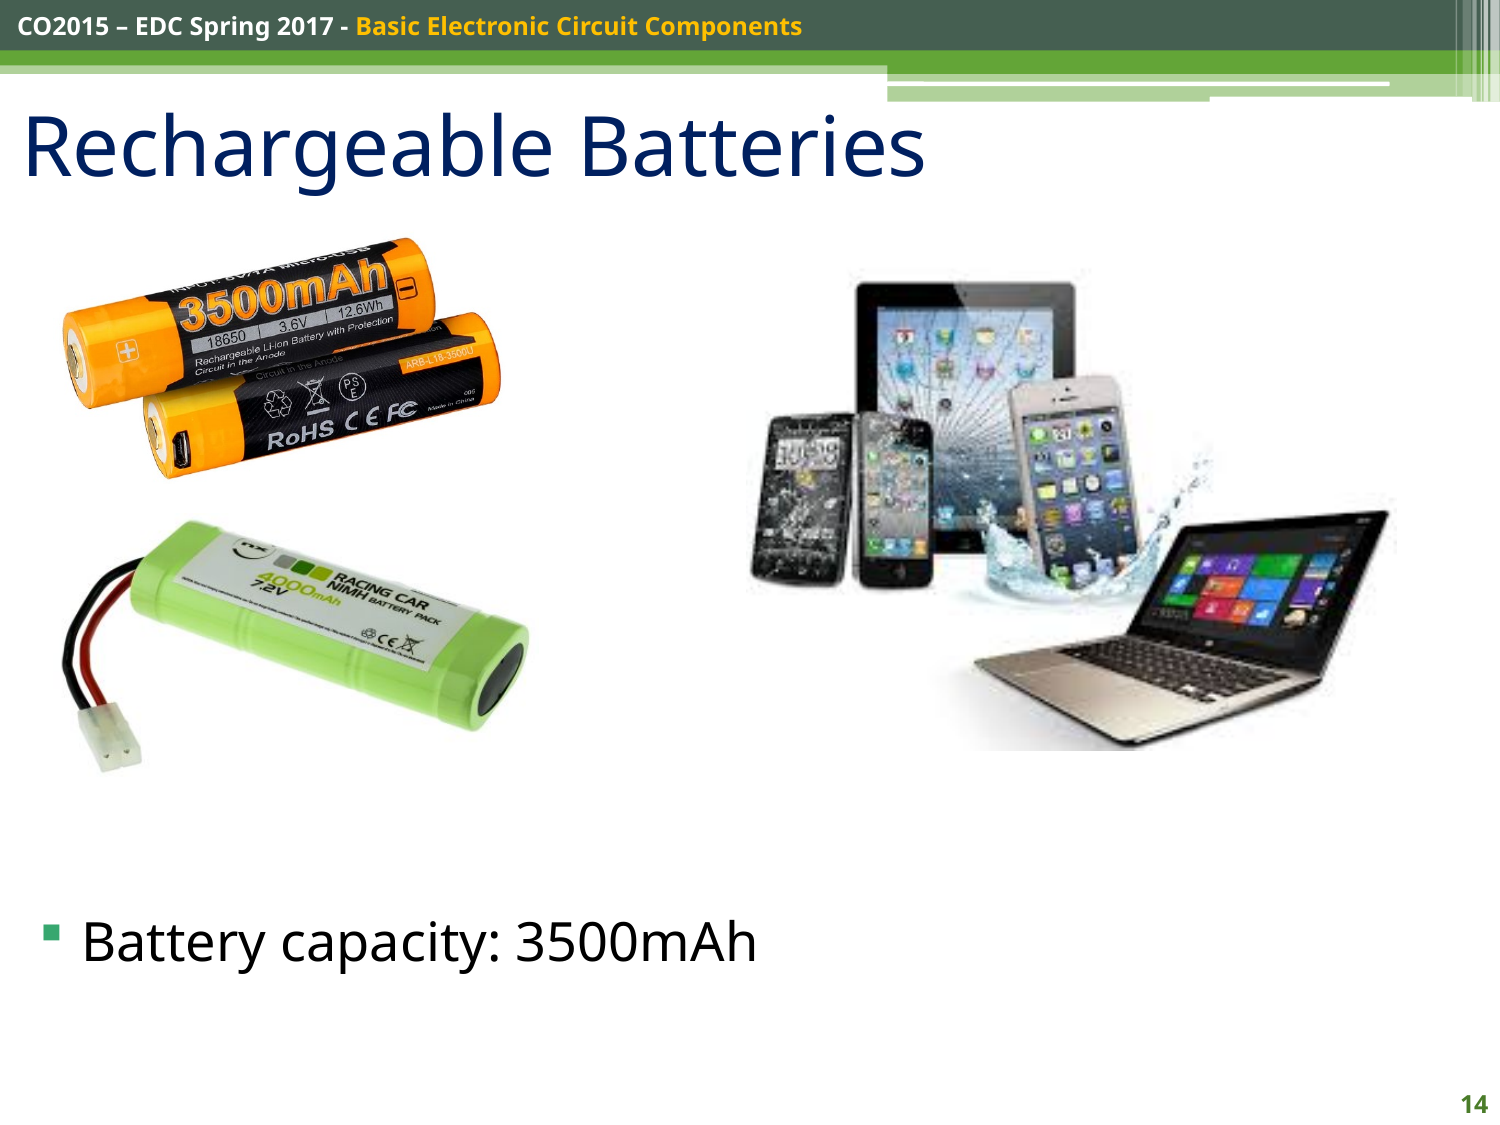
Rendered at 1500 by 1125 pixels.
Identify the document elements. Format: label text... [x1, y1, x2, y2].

picture [53, 208, 539, 779]
picture [746, 249, 1397, 751]
title Rechargeable Batteries [6, 77, 1485, 209]
list Battery capacity: 3500mAh [6, 900, 1485, 1079]
